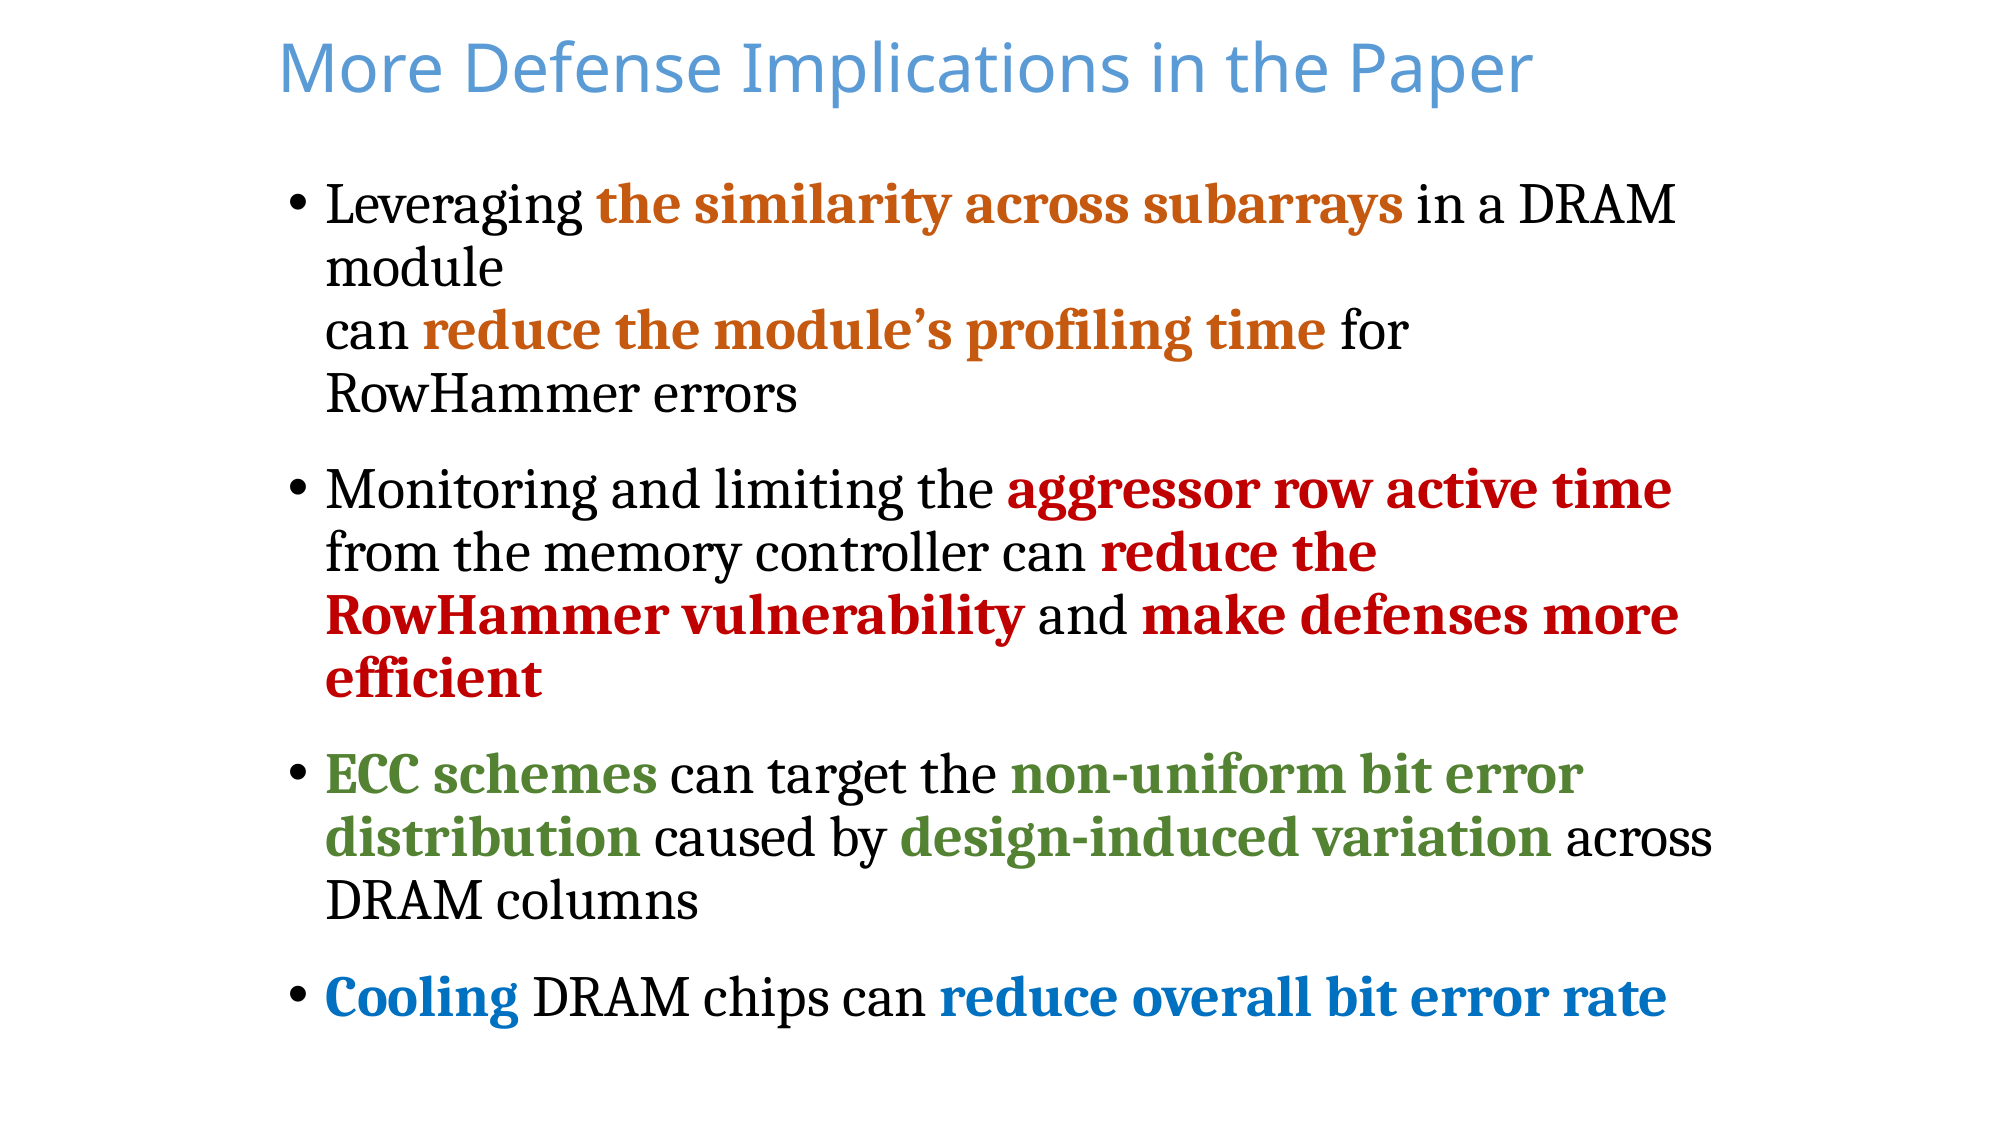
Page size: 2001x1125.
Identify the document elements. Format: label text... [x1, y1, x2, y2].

list Leveraging the similarity across subarrays in a DRAM module can reduce the module’s profiling time for RowHammer errors Monitoring and limiting the aggressor row active time from the memory controller can reduce the RowHammer vulnerability and make defenses more efficient ECC schemes can target the non-uniform bit error distribution caused by design-induced variation across DRAM columns Cooling DRAM chips can reduce overall bit error rate [272, 165, 1748, 1034]
title More Defense Implications in the Paper [262, 8, 1737, 134]
